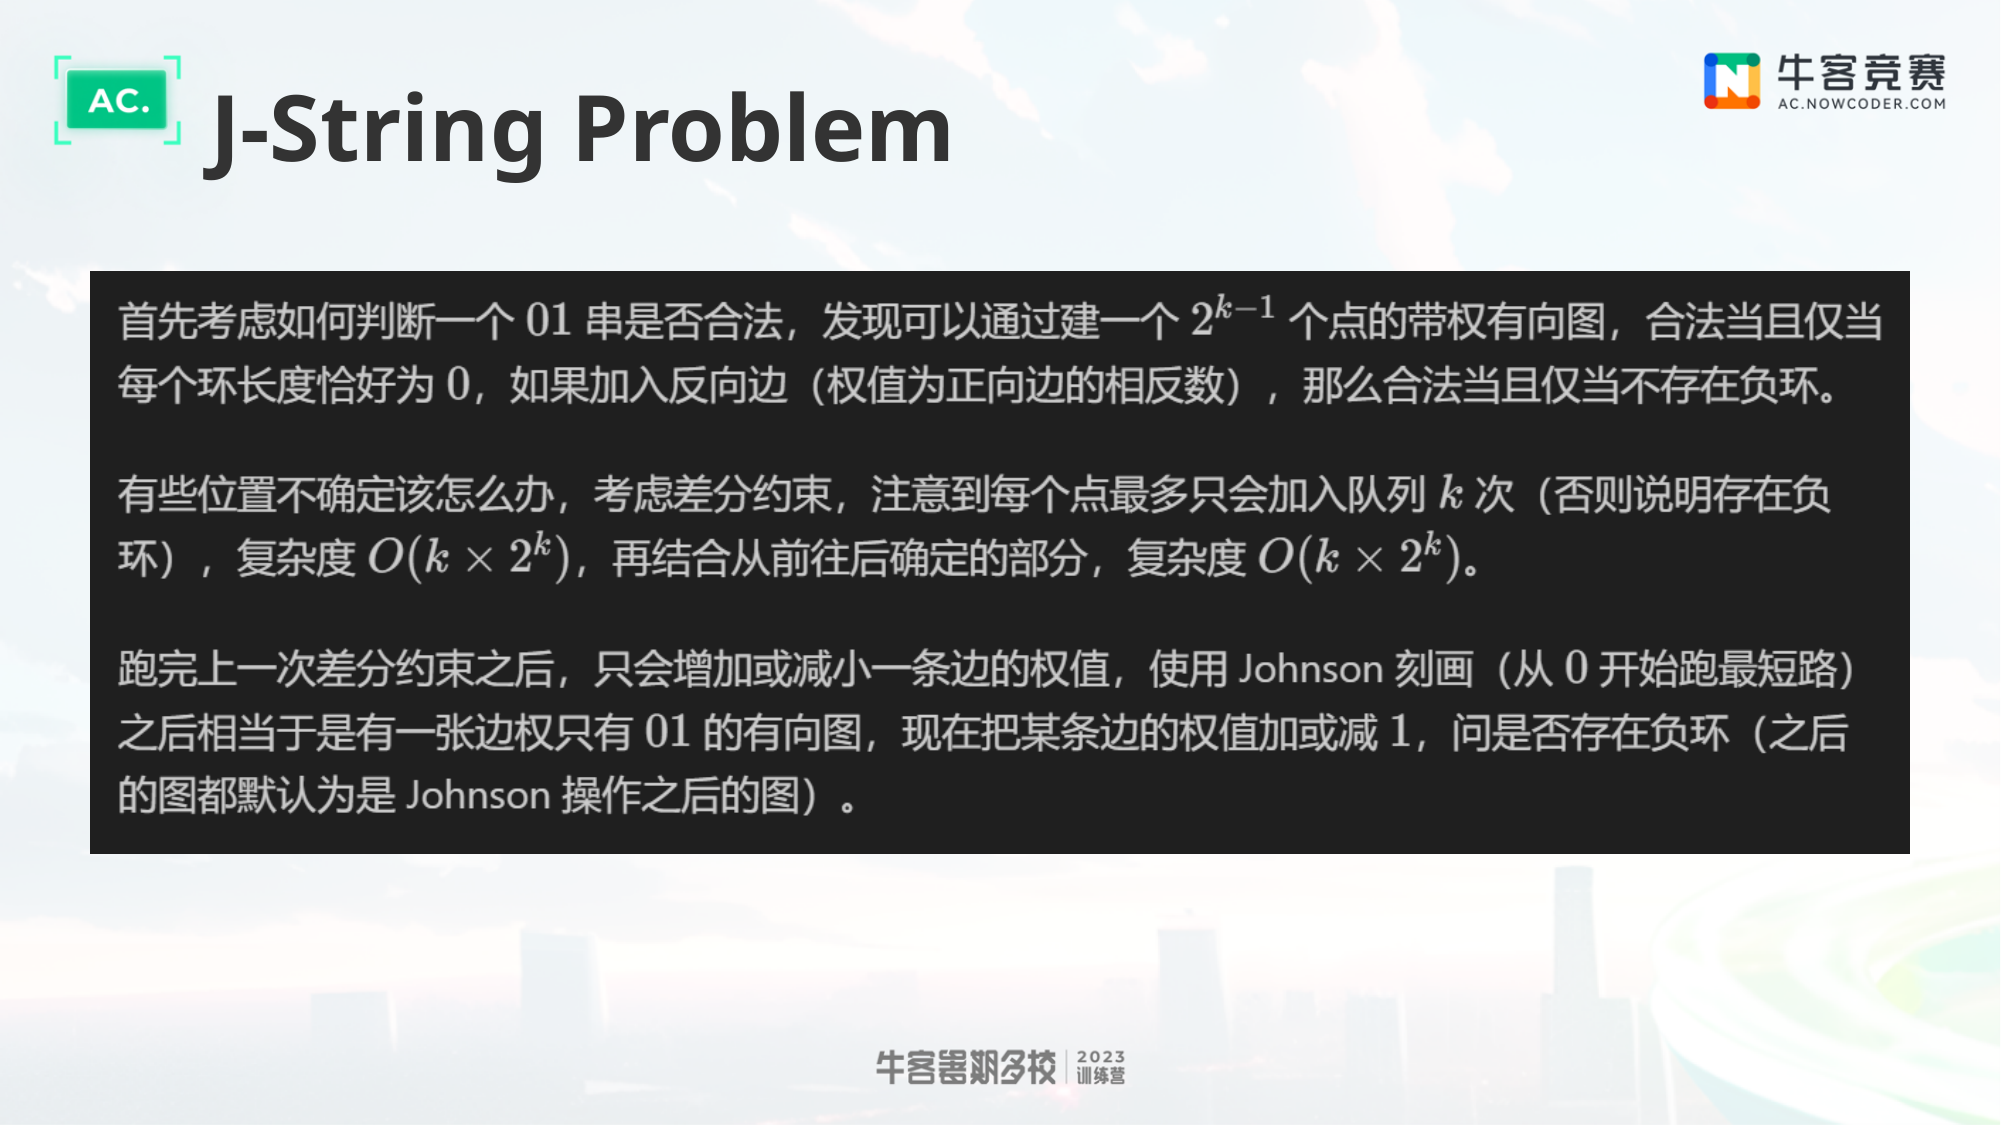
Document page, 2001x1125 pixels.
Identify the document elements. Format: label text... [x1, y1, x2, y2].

title J-String Problem [195, 59, 1653, 203]
picture [0, 0, 2001, 1125]
